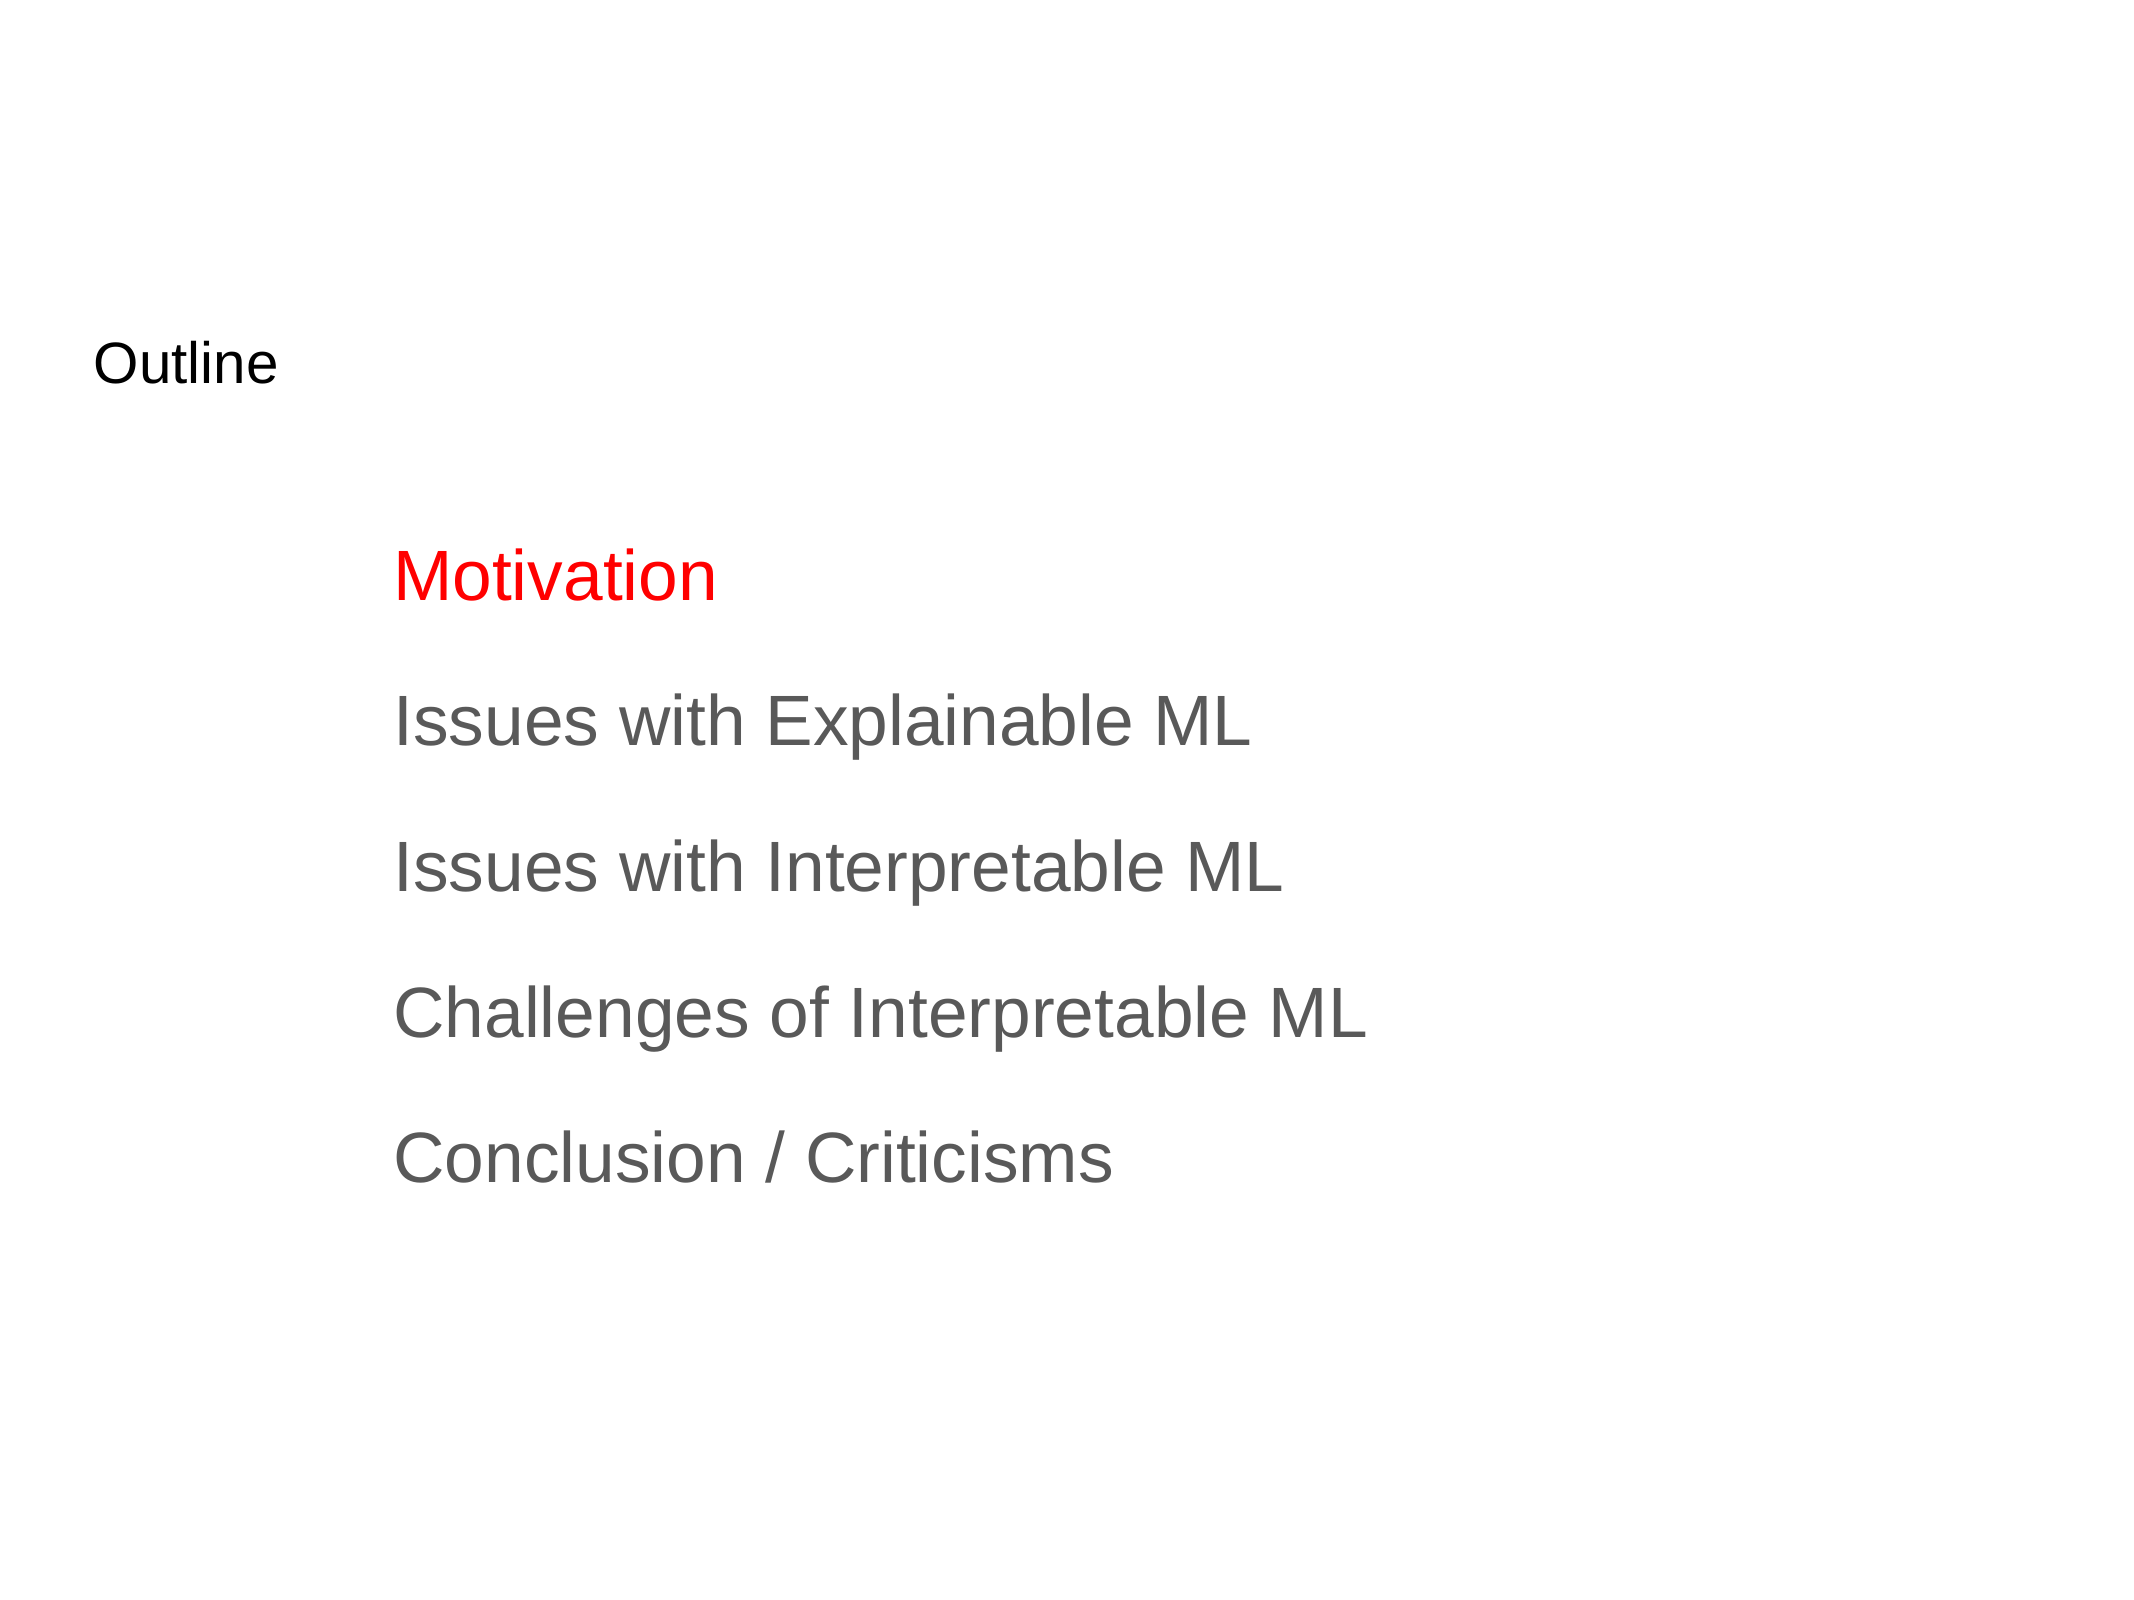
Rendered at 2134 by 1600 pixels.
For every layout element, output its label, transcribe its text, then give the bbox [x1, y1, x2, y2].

title Outline [72, 303, 2061, 438]
list Motivation Issues with Explainable ML Issues with Interpretable ML Challenges of Interpretable ML Conclusion / Criticisms [372, 495, 2134, 1293]
